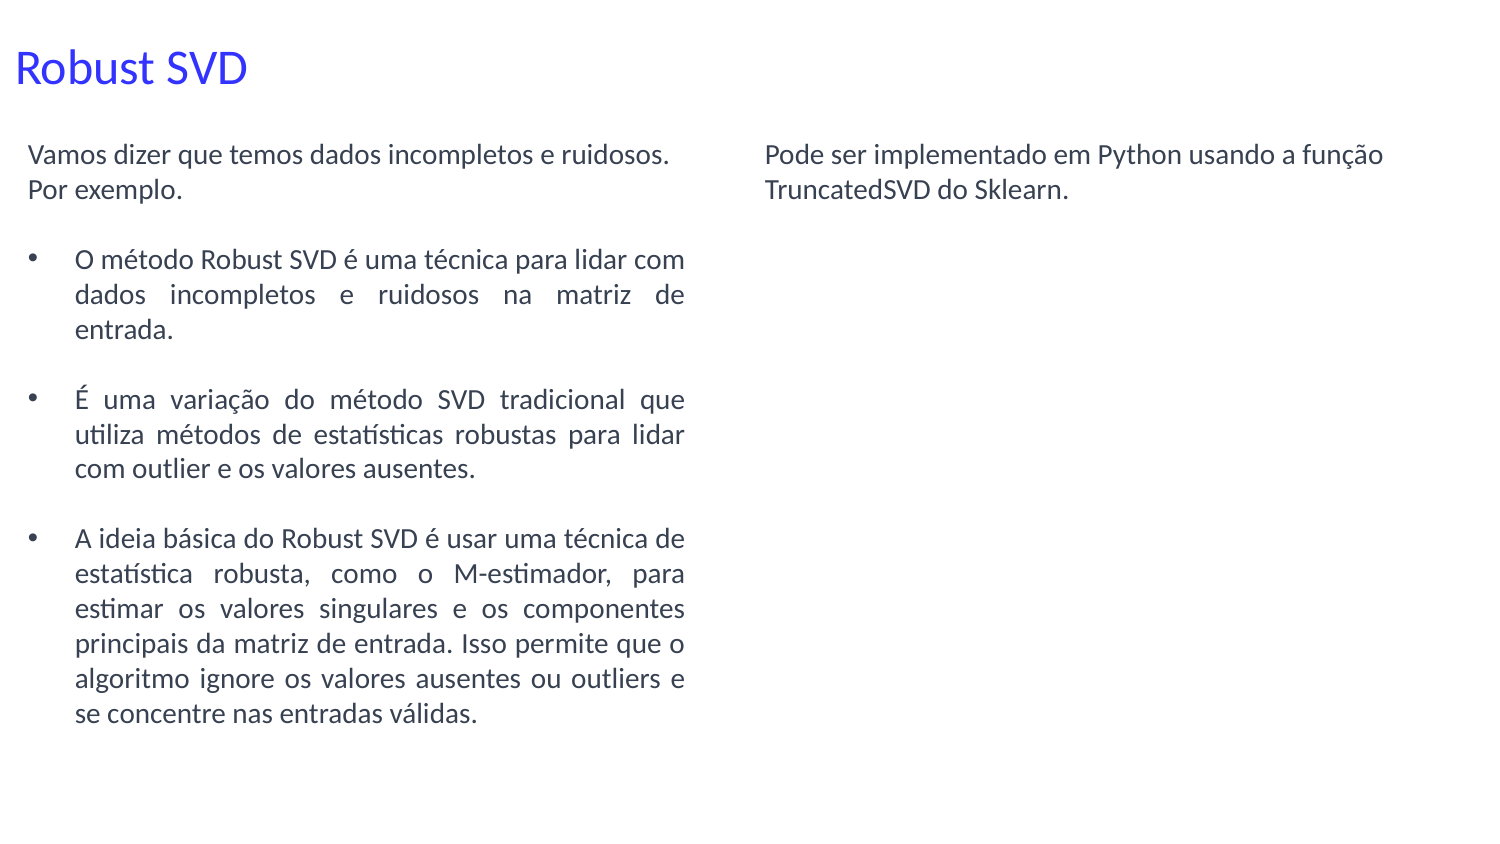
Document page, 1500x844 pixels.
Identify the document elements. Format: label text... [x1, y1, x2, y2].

title Robust SVD [0, 0, 1277, 138]
text_box Vamos dizer que temos dados incompletos e ruidosos. Por exemplo. O método Robust SVD é uma técnica para lidar com dados incompletos e ruidosos na matriz de entrada. É uma variação do método SVD tradicional que utiliza métodos de estatísticas robustas para lidar com outlier e os valores ausentes. A ideia básica do Robust SVD é usar uma técnica de estatística robusta, como o M-estimador, para estimar os valores singulares e os componentes principais da matriz de entrada. Isso permite que o algoritmo ignore os valores ausentes ou outliers e se concentre nas entradas válidas. [13, 127, 701, 737]
text_box Pode ser implementado em Python usando a função TruncatedSVD do Sklearn. [750, 127, 1438, 213]
